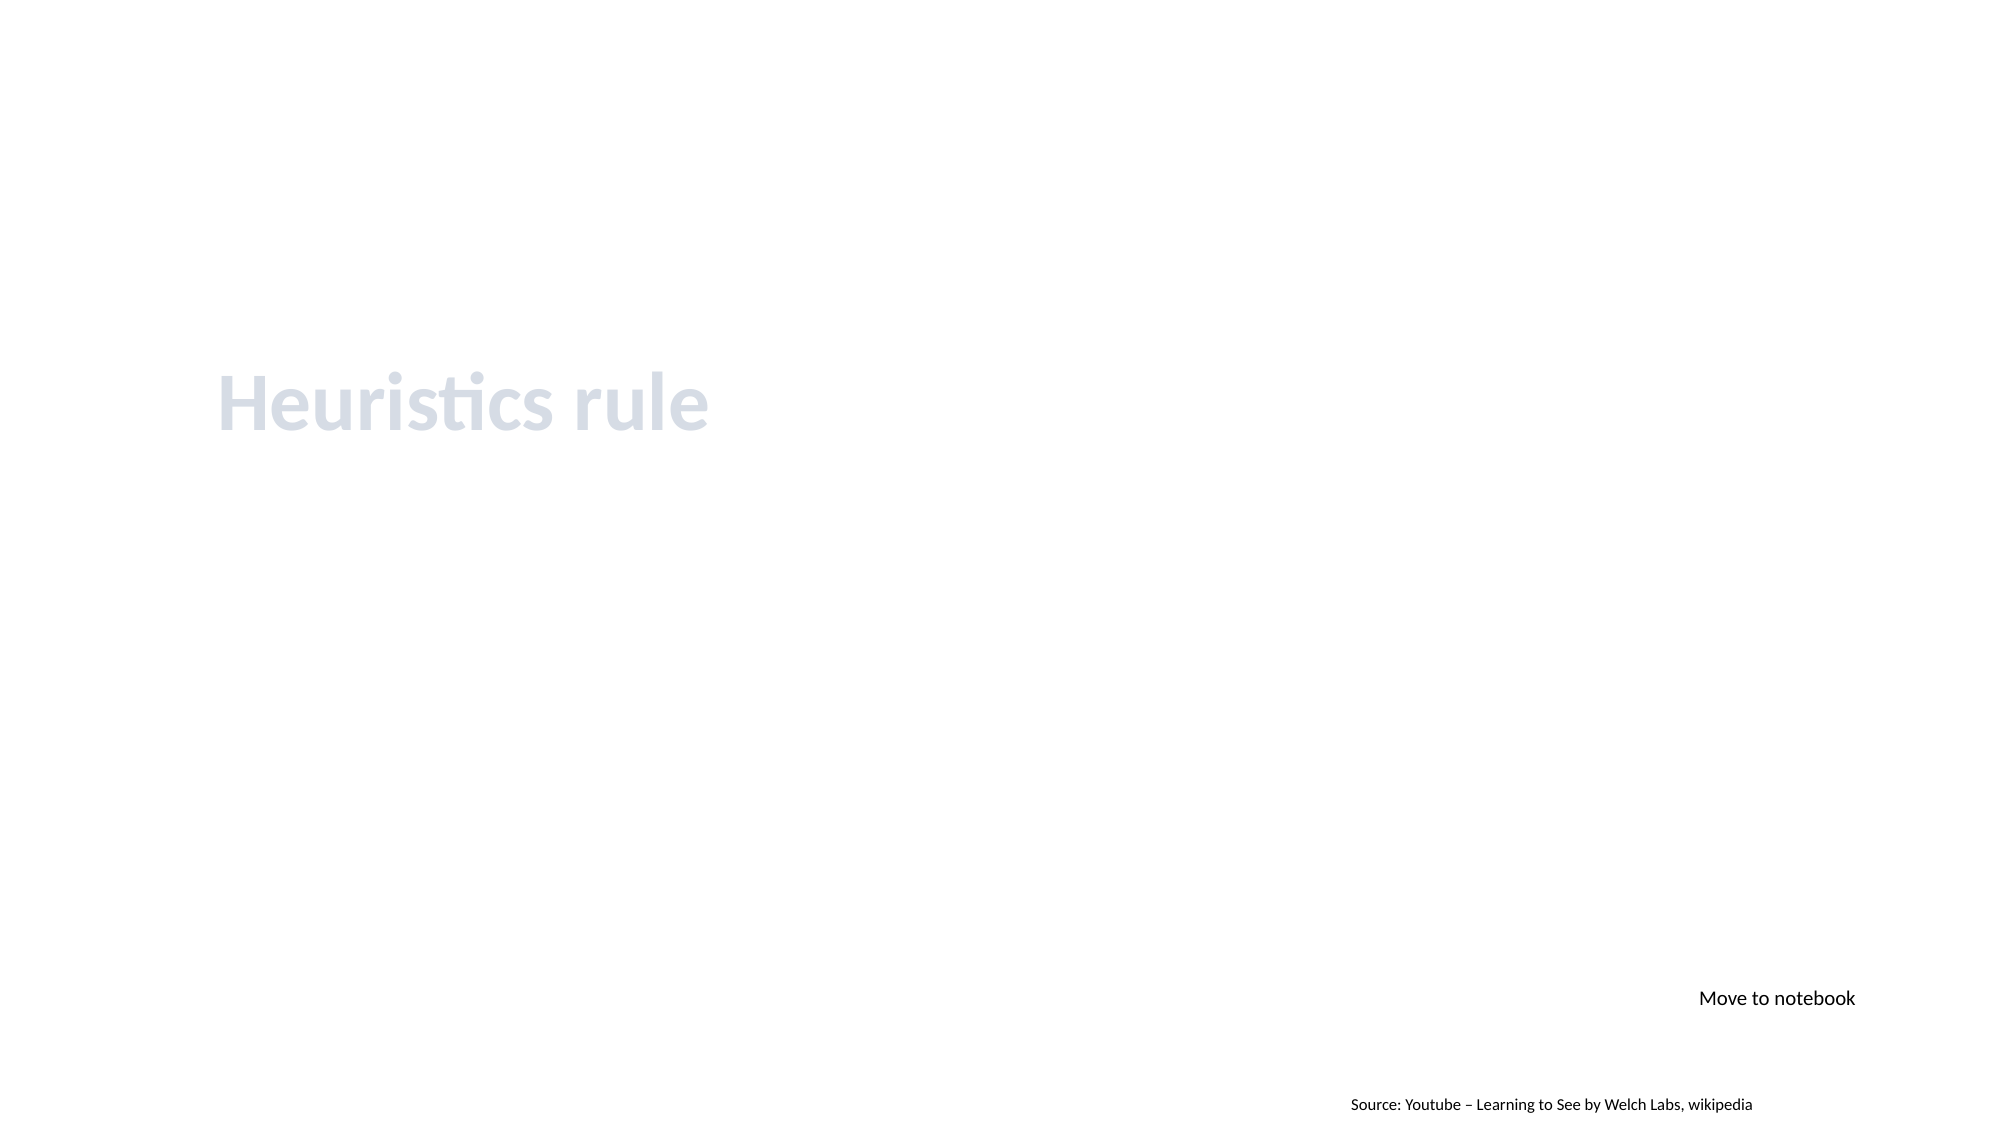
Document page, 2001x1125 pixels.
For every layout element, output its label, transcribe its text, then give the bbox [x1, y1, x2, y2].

text_box Move to notebook [1684, 977, 2000, 1017]
text_box Source: Youtube – Learning to See by Welch Labs, wikipedia [1336, 1086, 2000, 1121]
text_box Heuristics rule [202, 339, 1533, 455]
